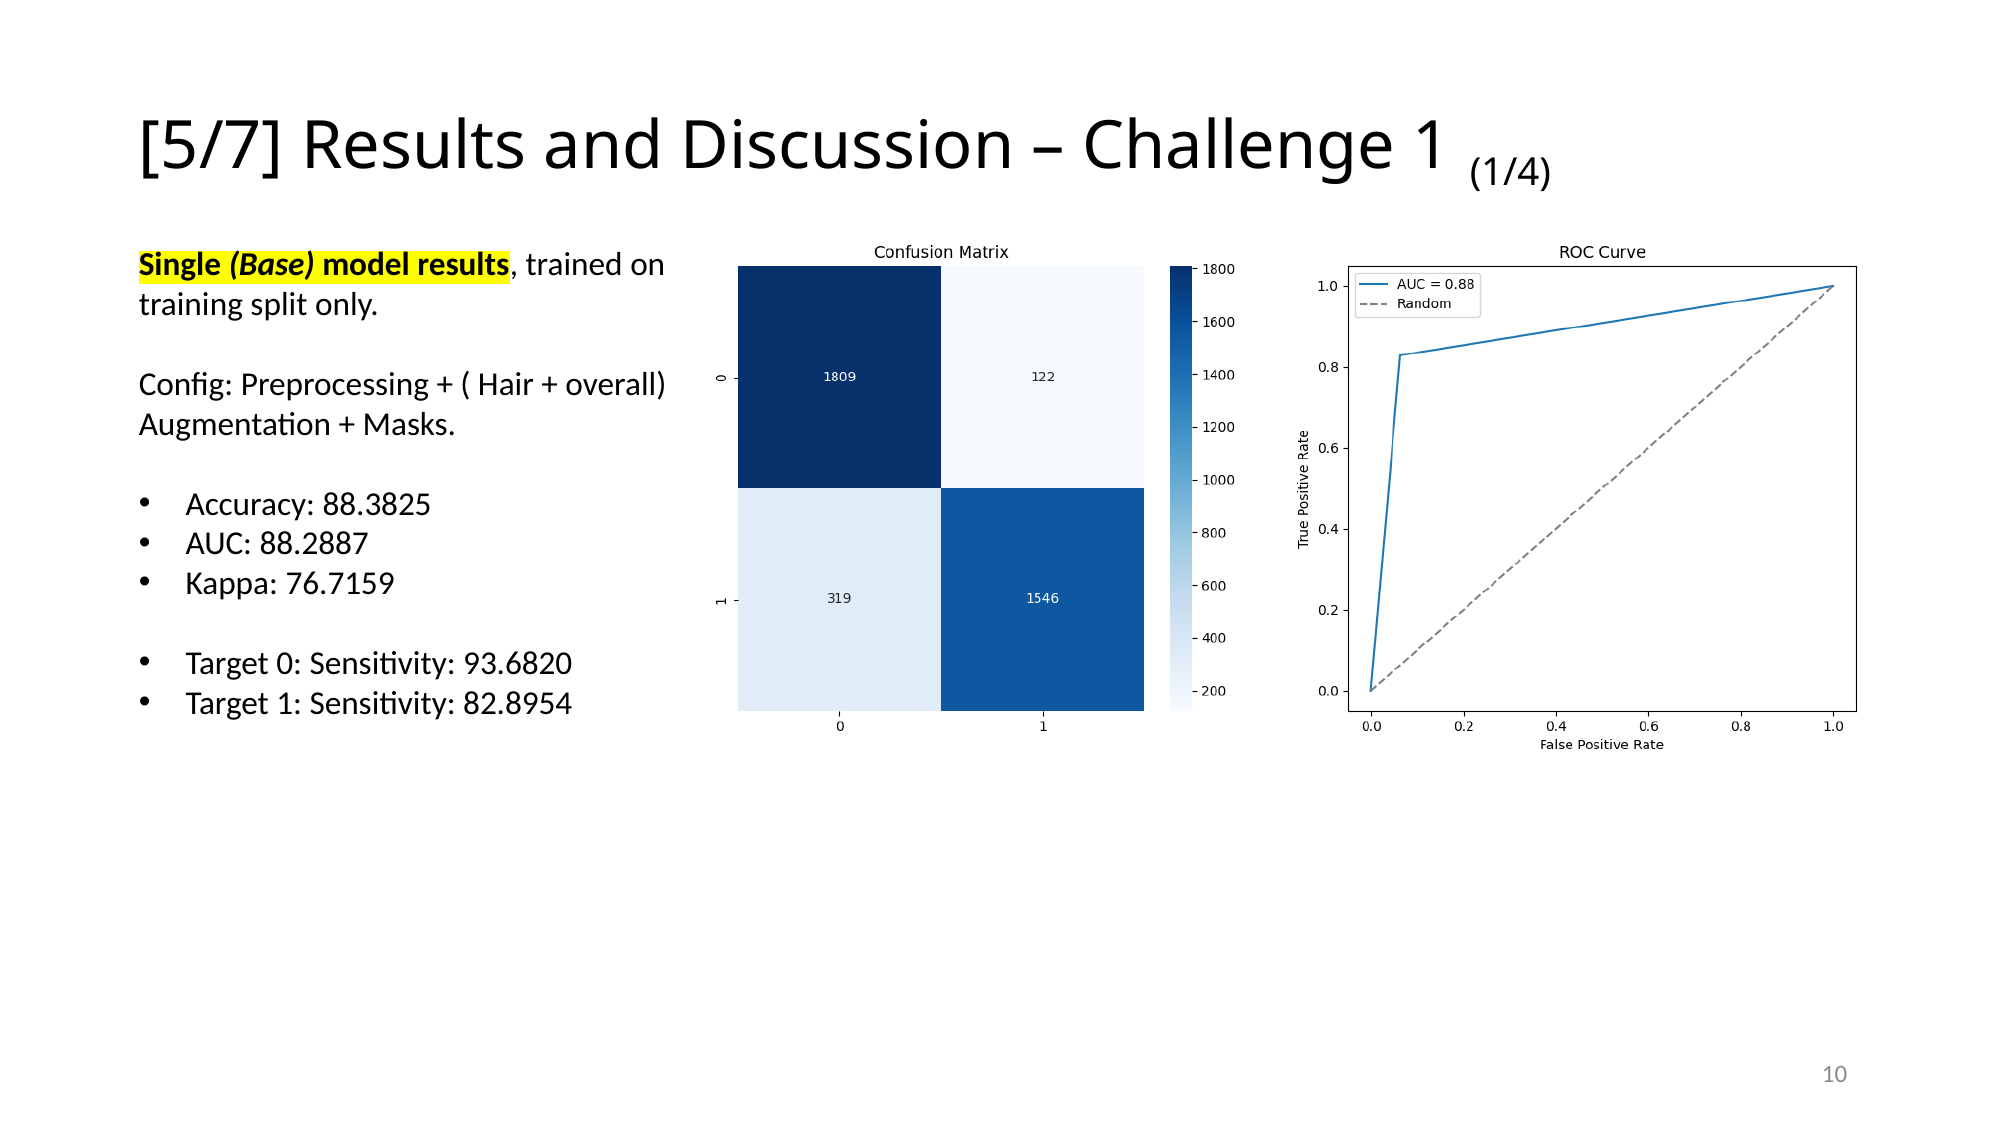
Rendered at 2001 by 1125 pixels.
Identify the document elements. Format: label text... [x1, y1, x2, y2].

text_box Single (Base) model results, trained on training split only. Config: Preprocessing + ( Hair + overall) Augmentation + Masks. Accuracy: 88.3825 AUC: 88.2887 Kappa: 76.7159 Target 0: Sensitivity: 93.6820 Target 1: Sensitivity: 82.8954 [123, 234, 557, 729]
picture [557, 196, 2000, 774]
title [5/7] Results and Discussion – Challenge 1 (1/4) [124, 92, 1863, 197]
slide_number 10 [1412, 1042, 1863, 1103]
